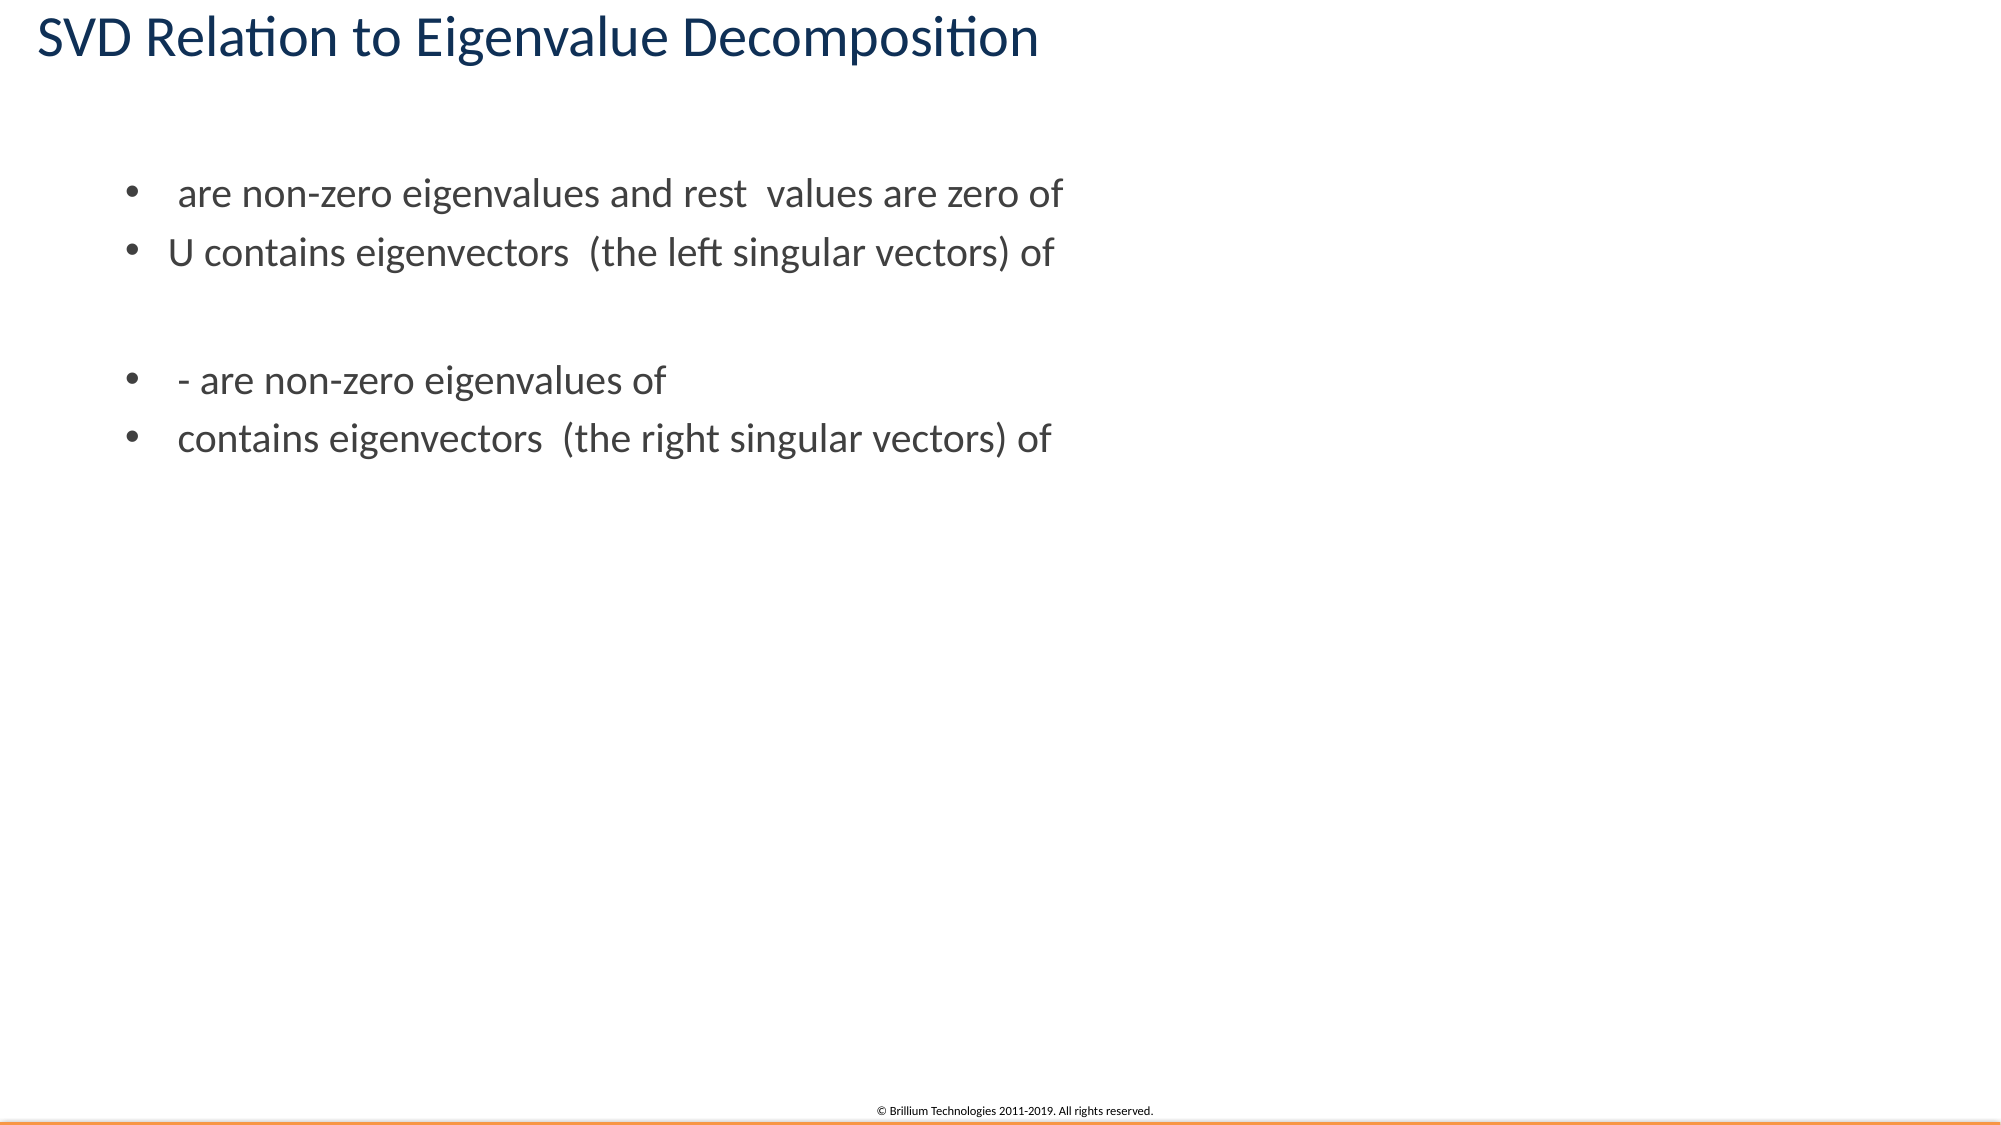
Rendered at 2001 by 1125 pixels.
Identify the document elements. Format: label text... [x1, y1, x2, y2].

title SVD Relation to Eigenvalue Decomposition [22, 0, 1900, 66]
